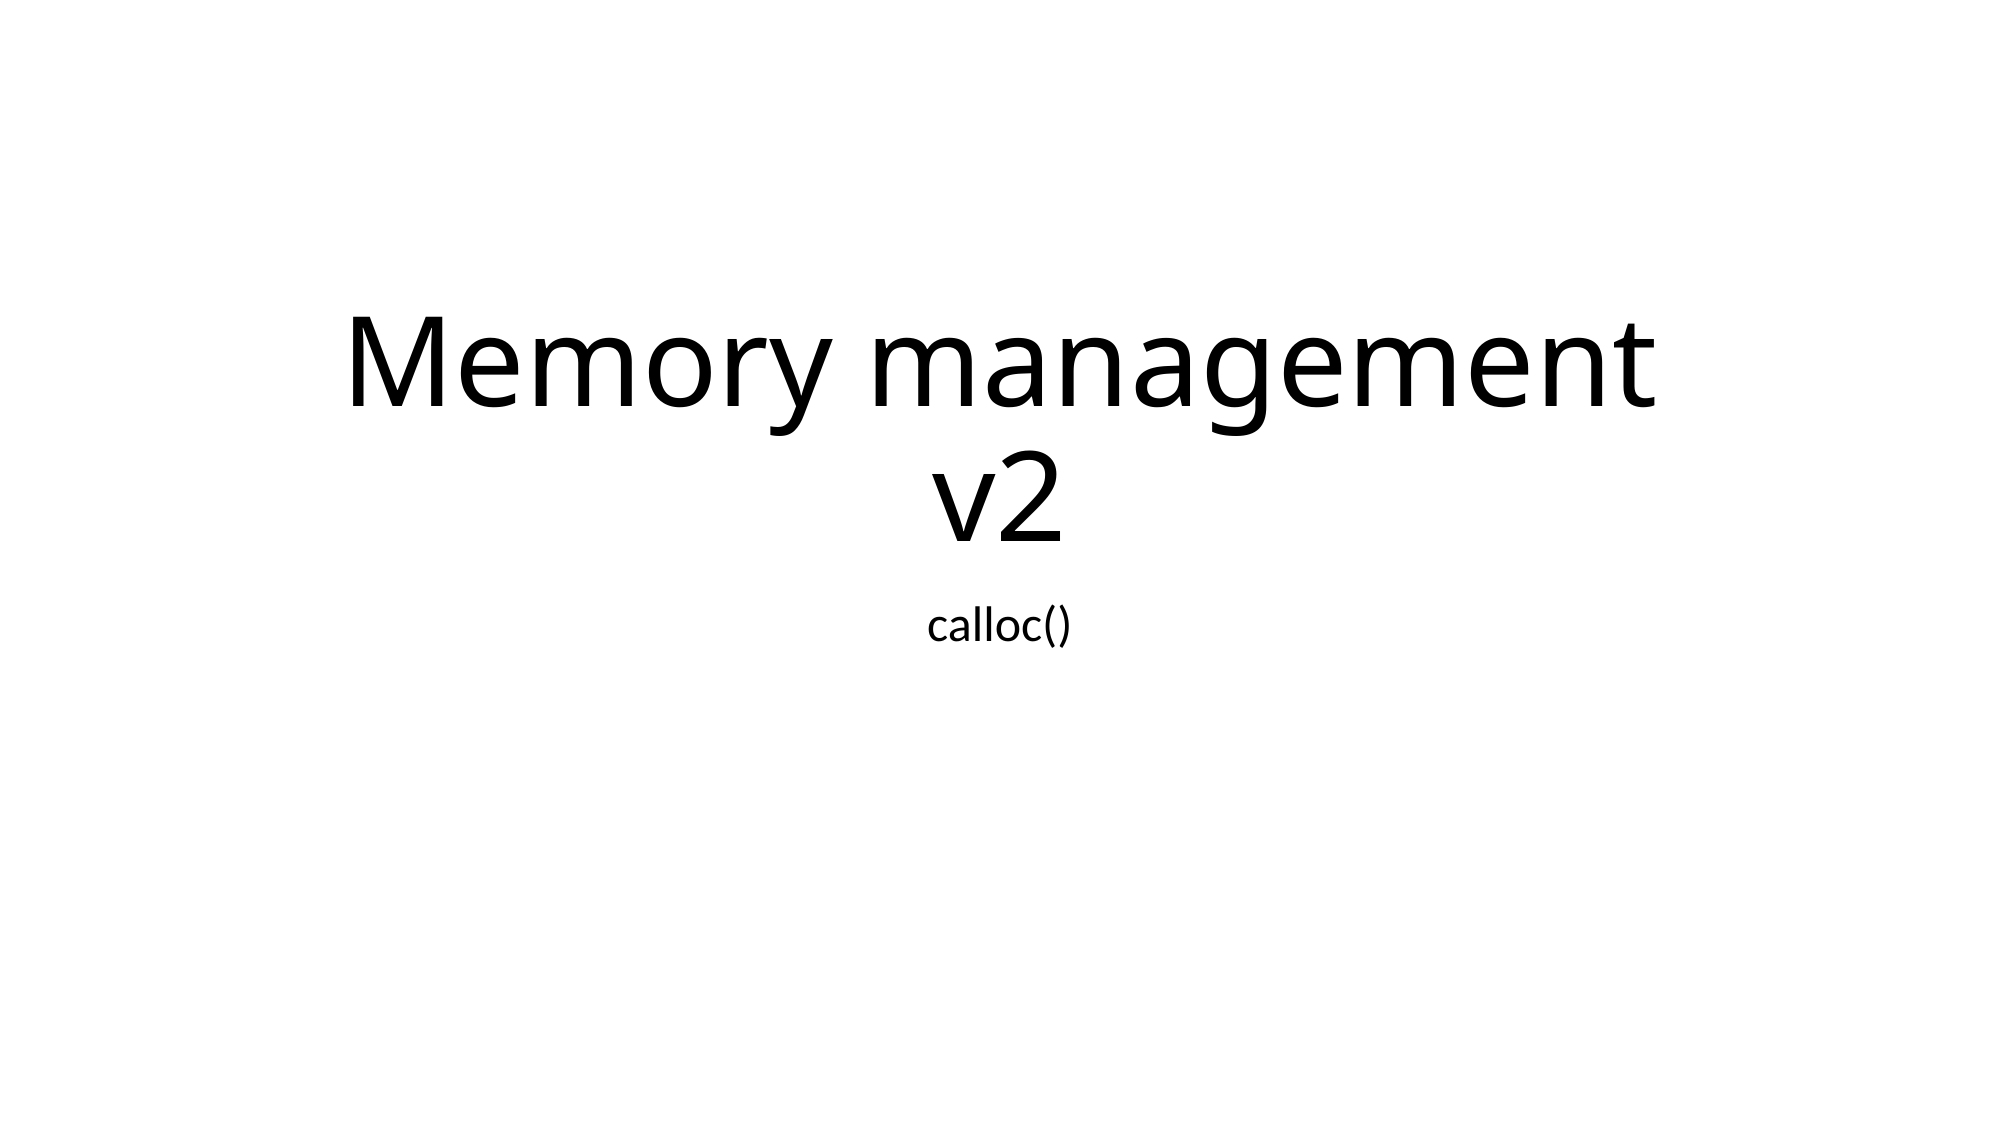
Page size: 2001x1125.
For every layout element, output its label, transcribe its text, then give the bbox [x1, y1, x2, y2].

title Memory management v2 [249, 184, 1750, 576]
subtitle calloc() [249, 590, 1750, 863]
